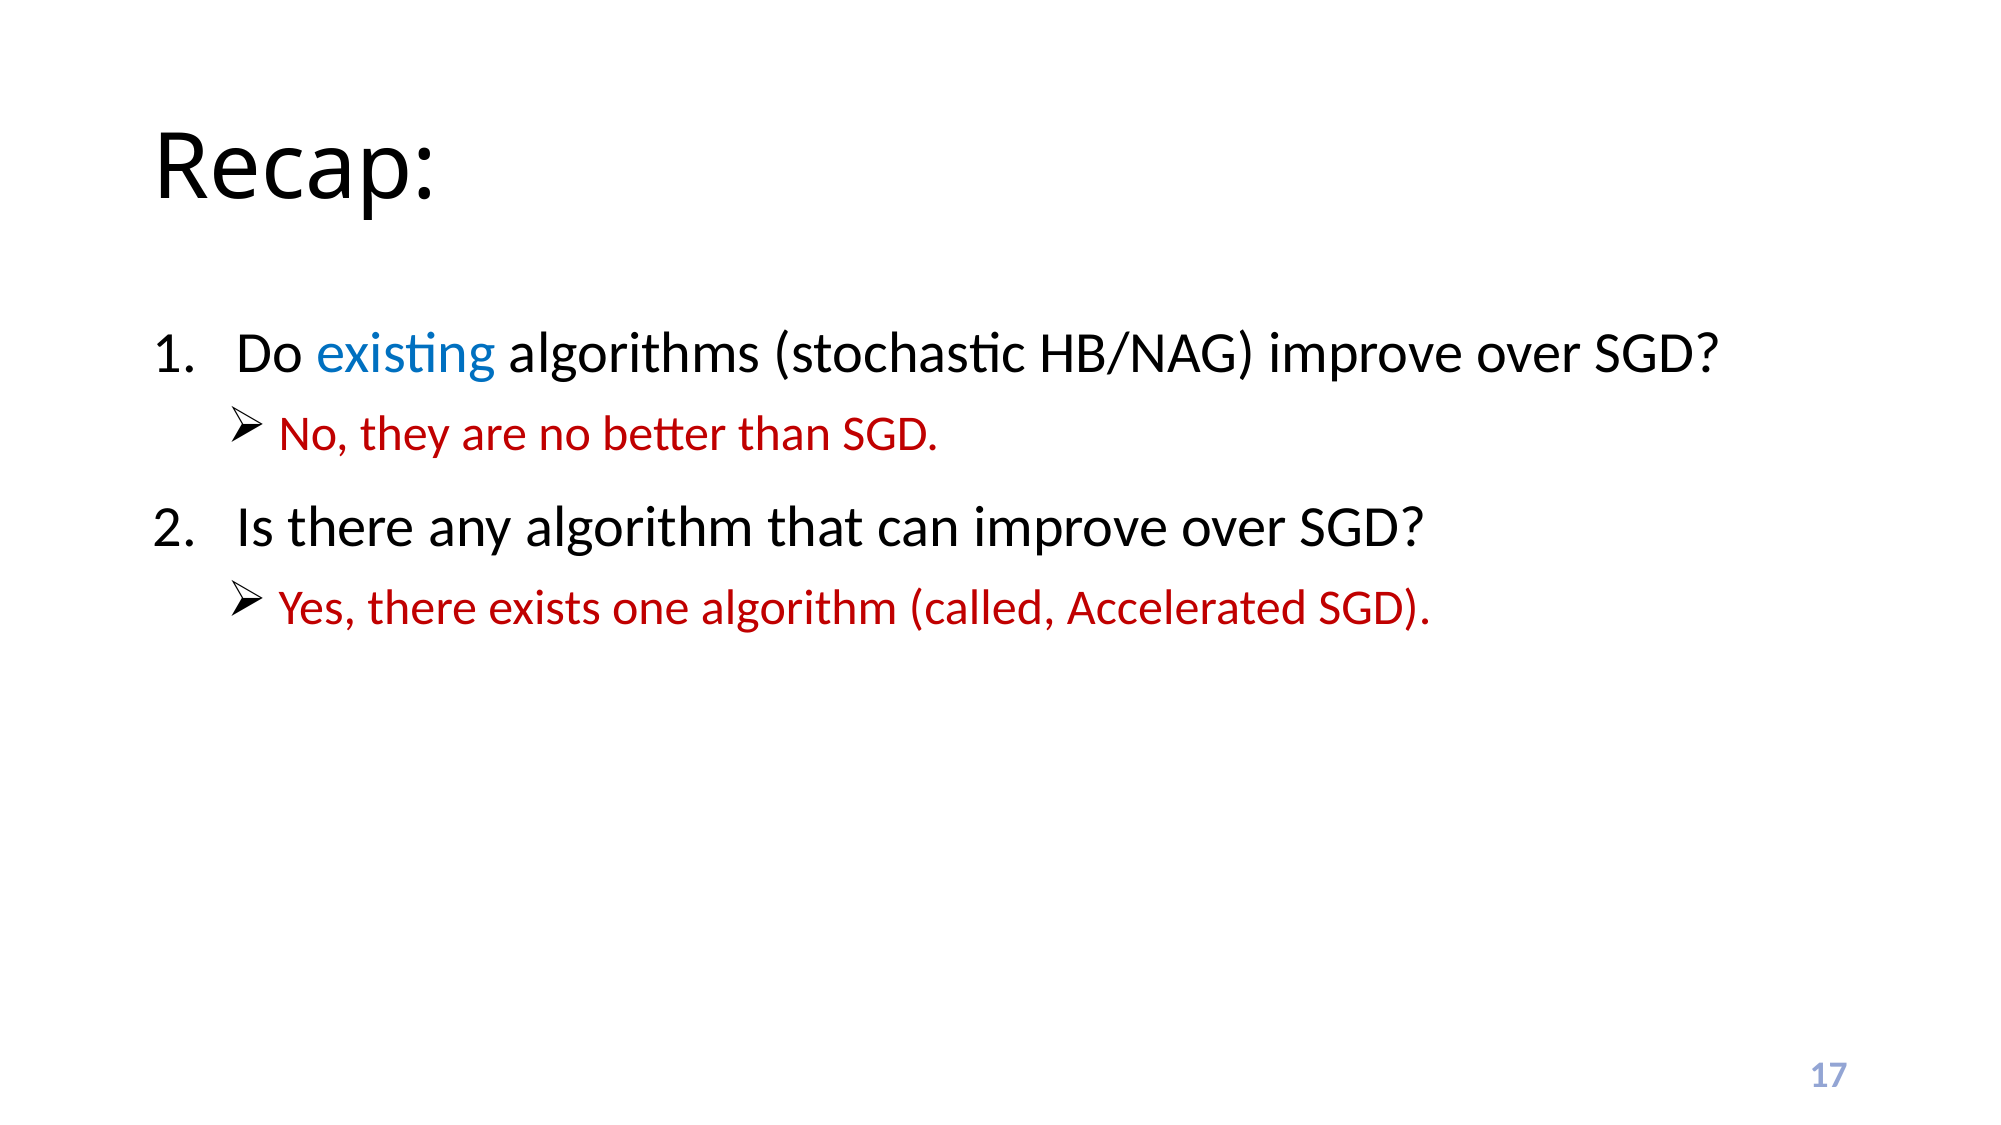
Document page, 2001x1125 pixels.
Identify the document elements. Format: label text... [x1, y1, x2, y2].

list Do existing algorithms (stochastic HB/NAG) improve over SGD? No, they are no better than SGD. Is there any algorithm that can improve over SGD? Yes, there exists one algorithm (called, Accelerated SGD). [137, 299, 1938, 1014]
slide_number 17 [1412, 1042, 1863, 1103]
title Recap: [137, 59, 1863, 278]
